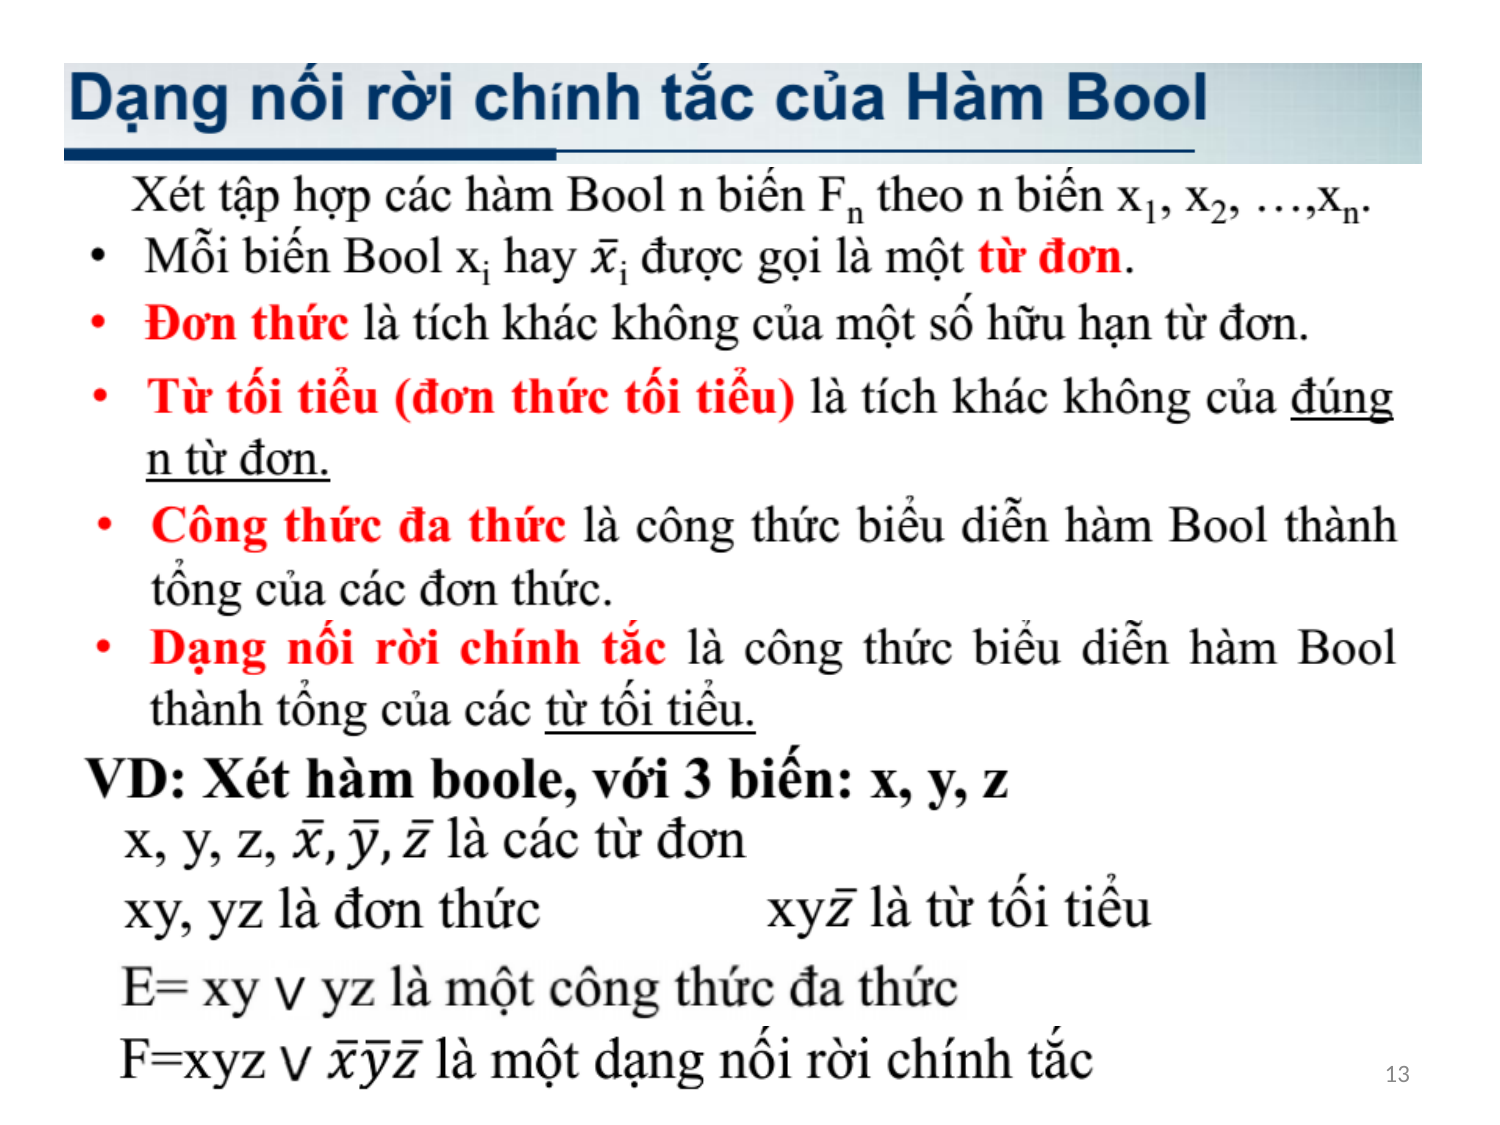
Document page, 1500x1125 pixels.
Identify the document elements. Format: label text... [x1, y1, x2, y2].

picture [118, 881, 556, 942]
slide_number 13 [1096, 1042, 1425, 1103]
picture [73, 743, 1037, 812]
picture [82, 491, 1418, 741]
picture [108, 815, 1178, 944]
picture [118, 1026, 1103, 1094]
picture [64, 62, 1422, 164]
picture [82, 357, 1405, 487]
picture [117, 959, 989, 1020]
picture [71, 167, 1409, 354]
